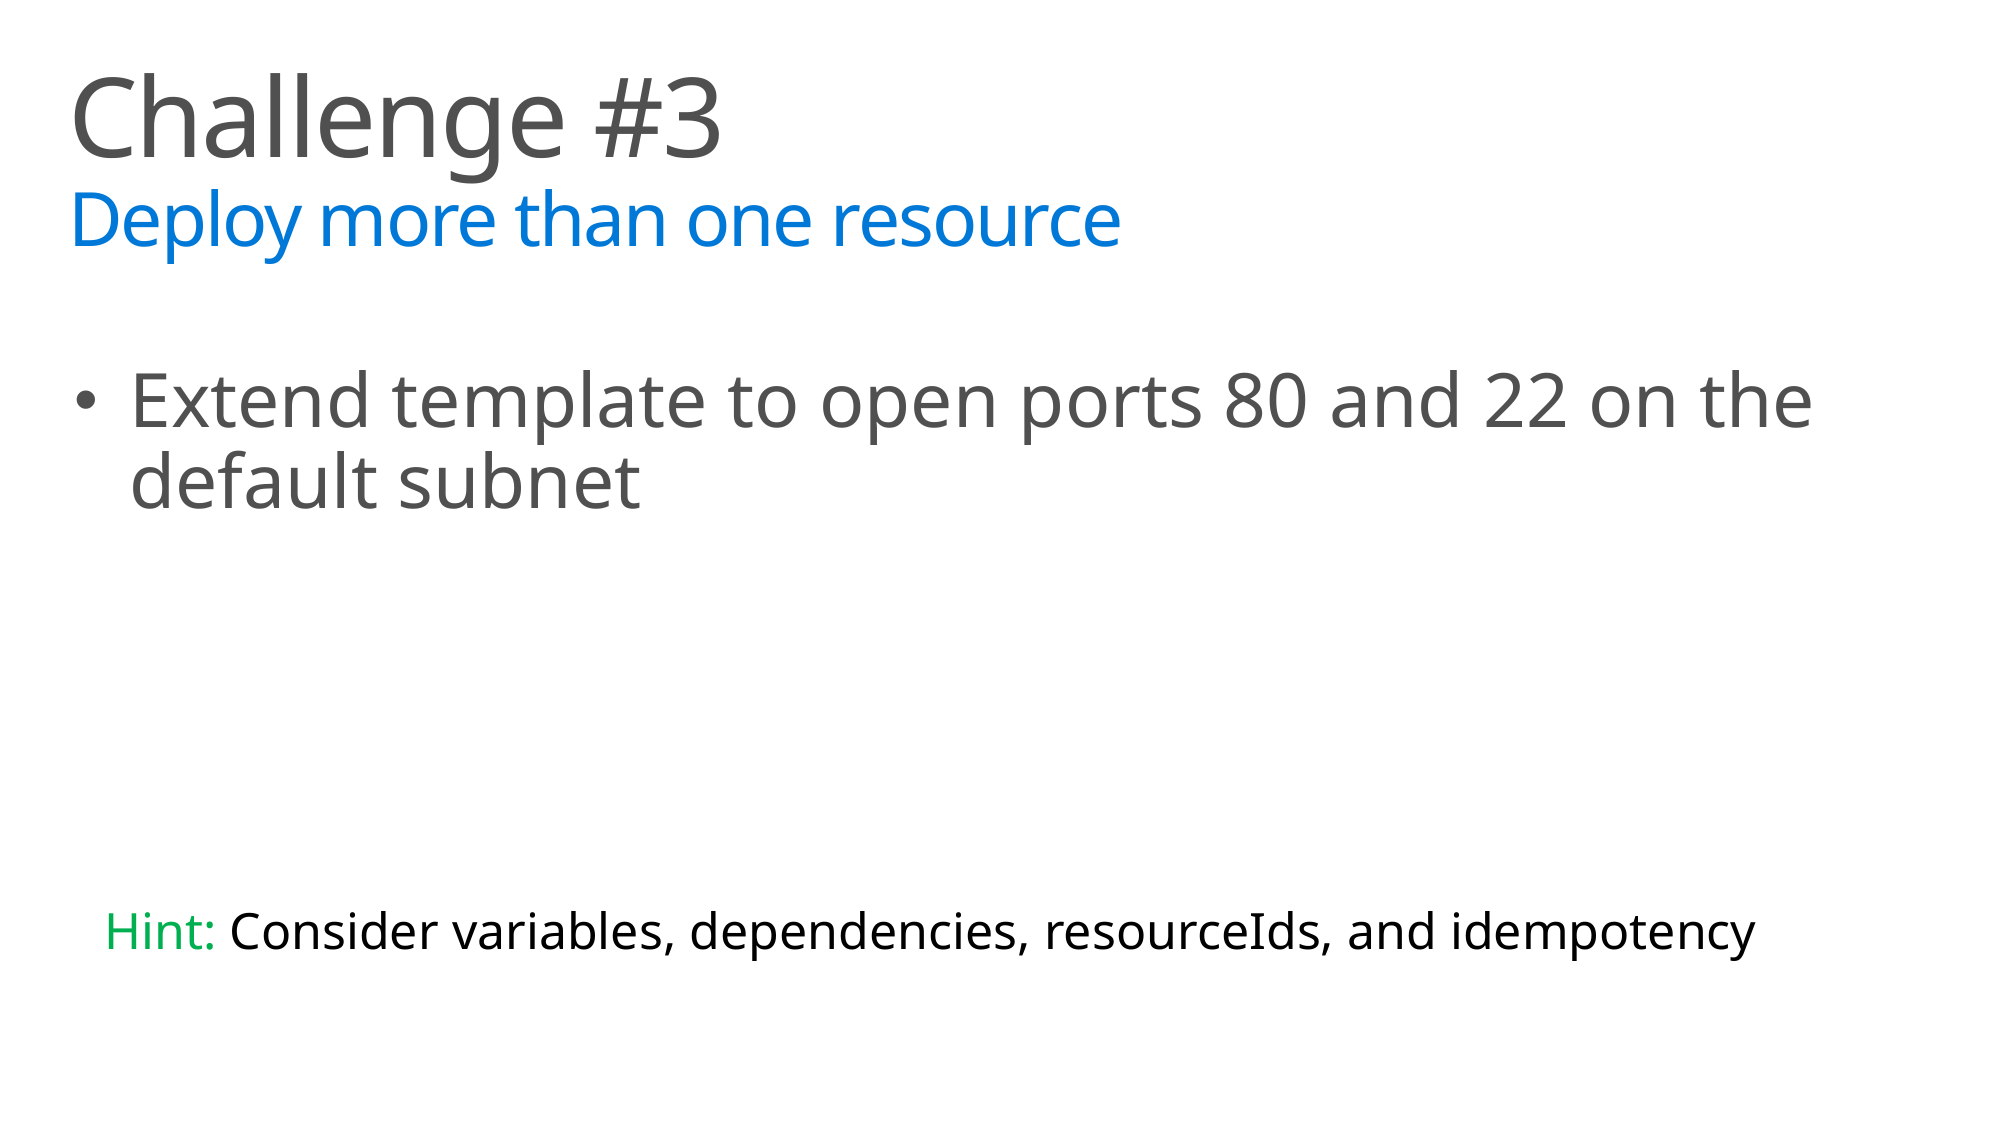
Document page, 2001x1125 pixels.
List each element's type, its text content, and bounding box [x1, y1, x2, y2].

list Extend template to open ports 80 and 22 on the default subnet [44, 339, 1956, 552]
title Challenge #3 Deploy more than one resource [44, 47, 1957, 196]
text_box Hint: Consider variables, dependencies, resourceIds, and idempotency [74, 882, 1918, 985]
